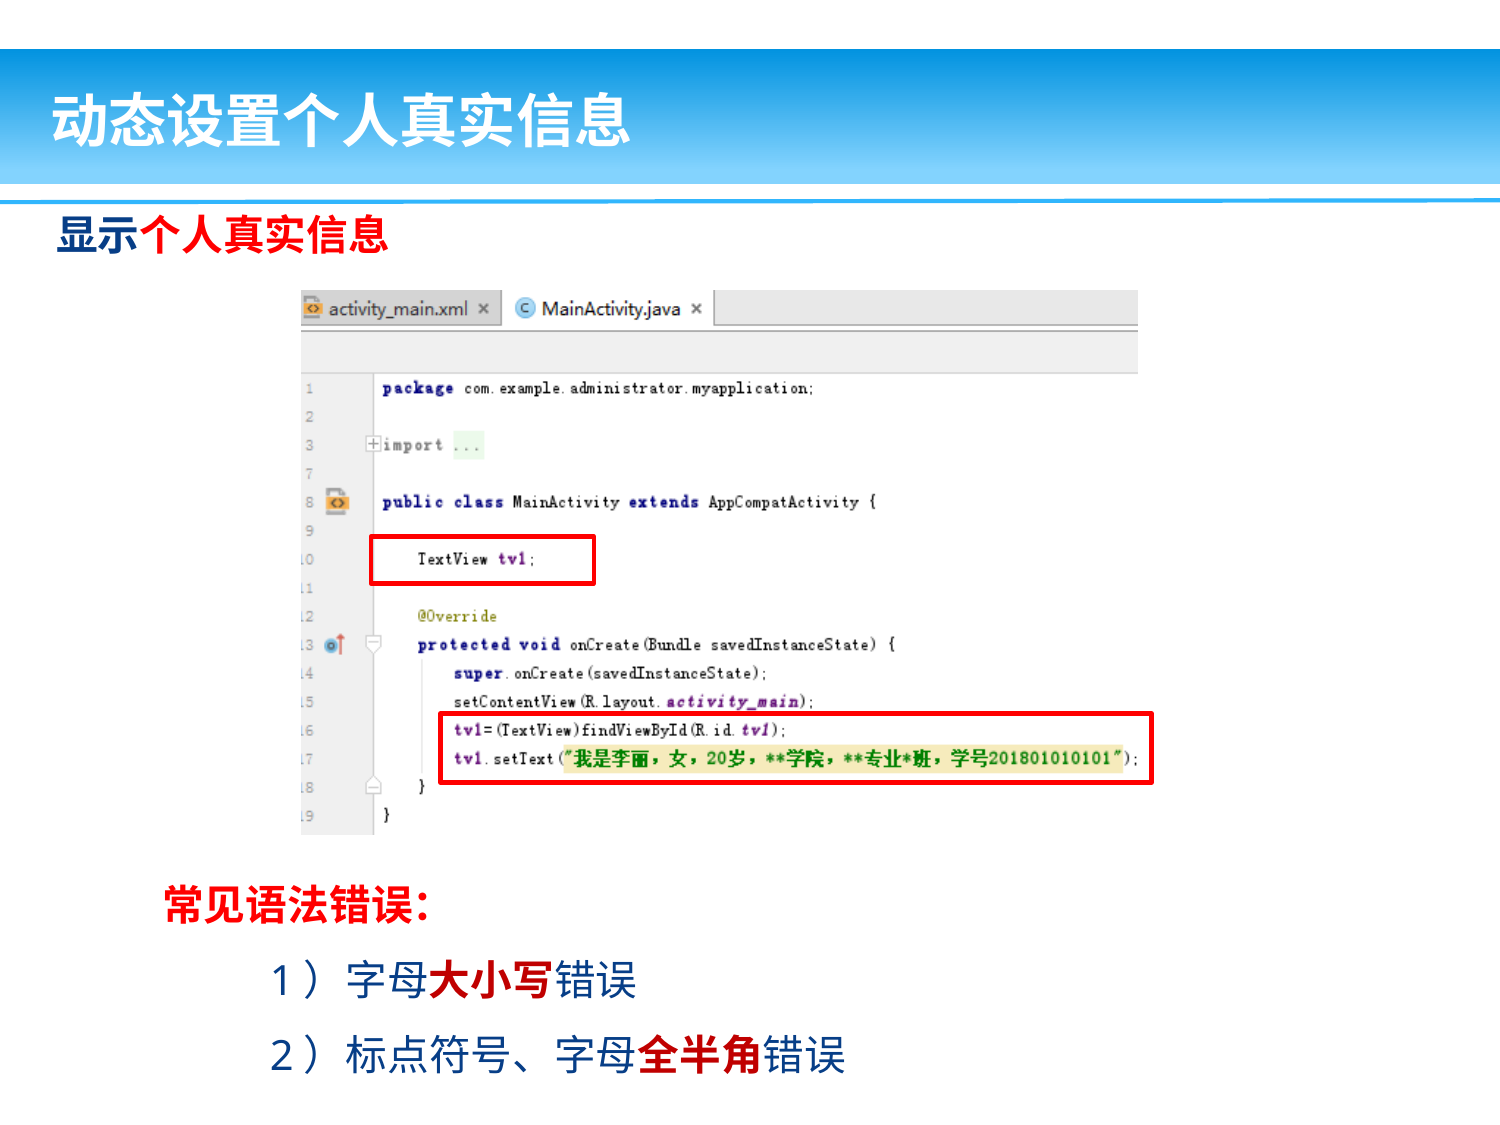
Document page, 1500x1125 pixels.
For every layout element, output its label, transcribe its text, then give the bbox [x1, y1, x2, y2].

text_box 显示个人真实信息 [41, 201, 1341, 267]
text_box 动态设置个人真实信息 [34, 54, 1356, 185]
text_box 常见语法错误： 1）字母大小写错误 2）标点符号、字母全半角错误 [147, 845, 1376, 1086]
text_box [300, 290, 1152, 835]
